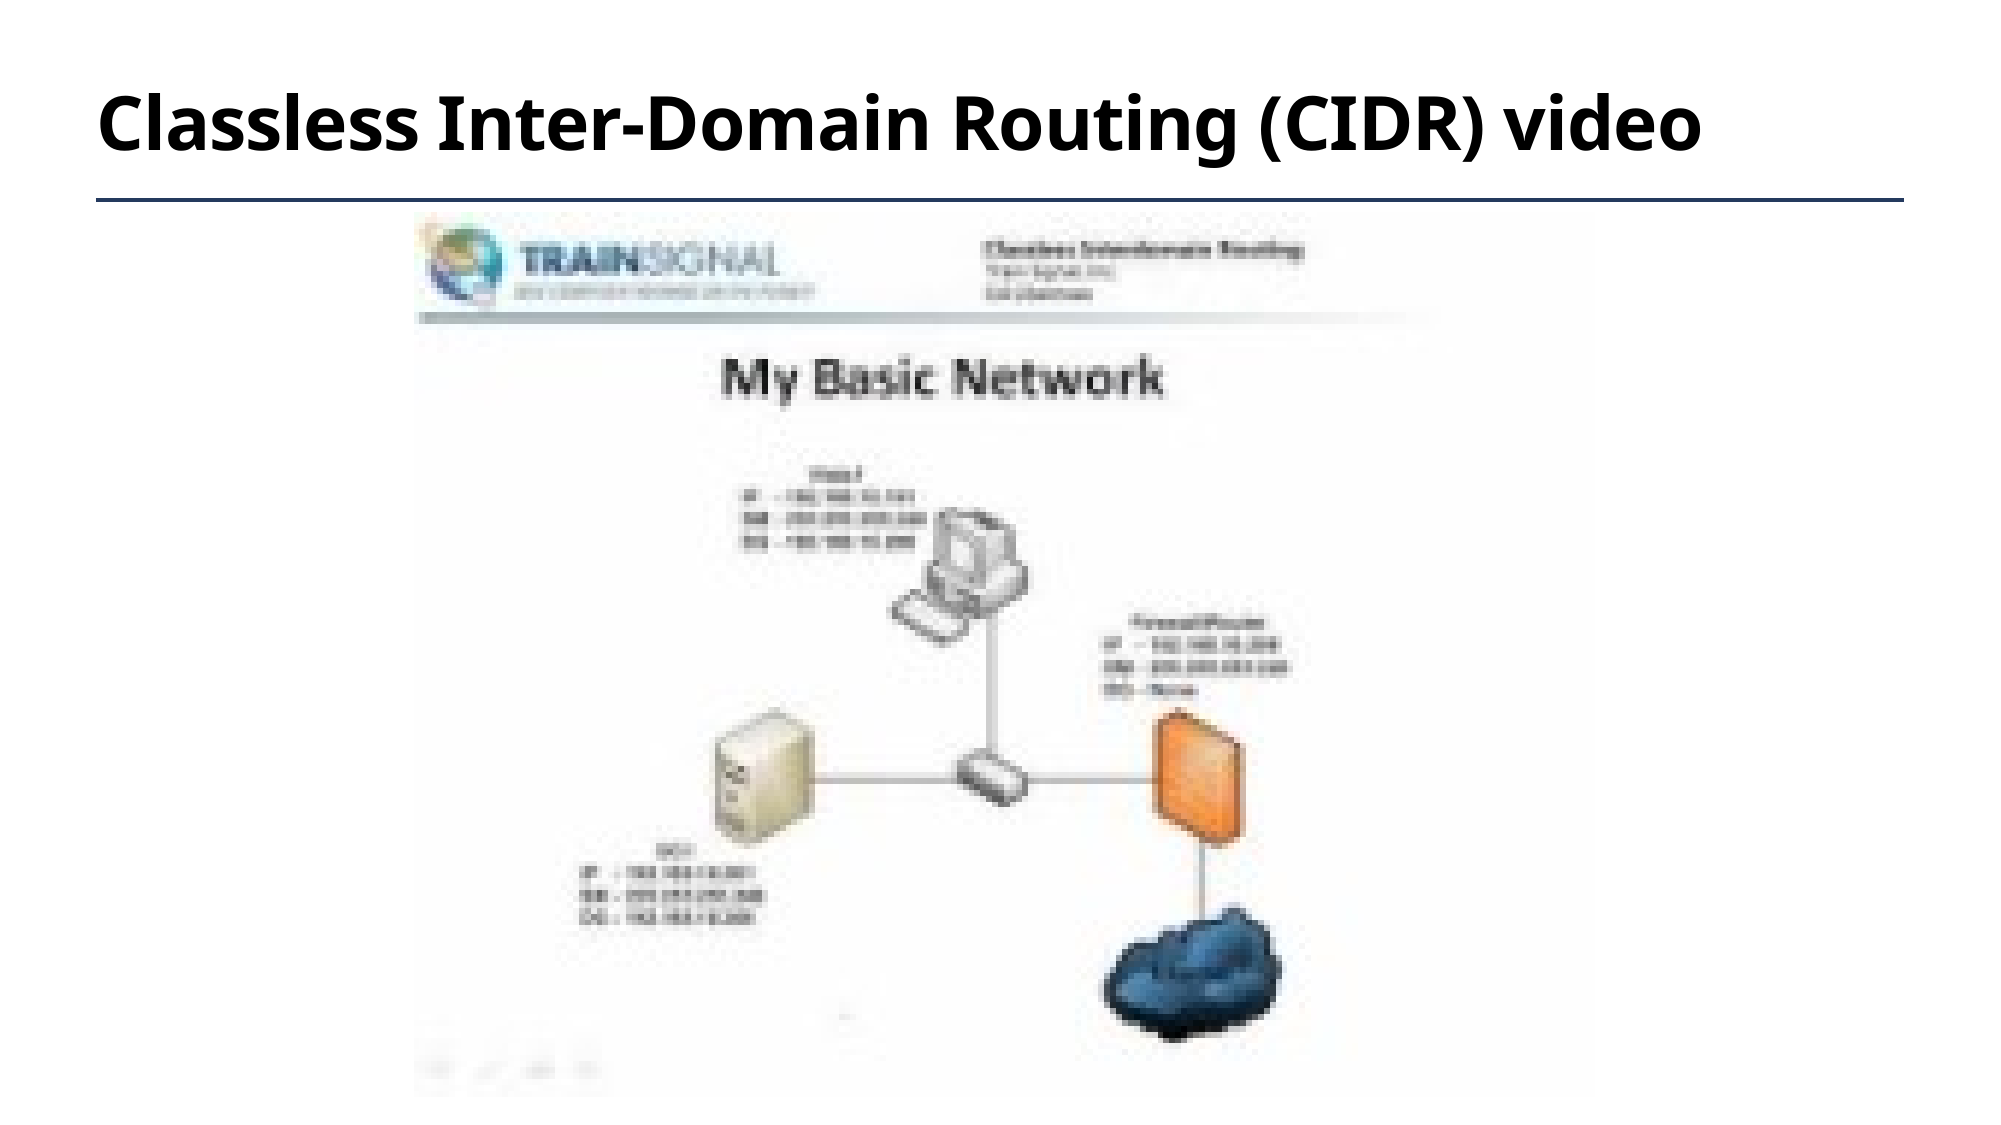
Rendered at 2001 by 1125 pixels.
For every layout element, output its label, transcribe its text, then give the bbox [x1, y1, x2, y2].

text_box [413, 211, 1596, 1098]
title Classless Inter-Domain Routing (CIDR) video [96, 75, 1904, 166]
